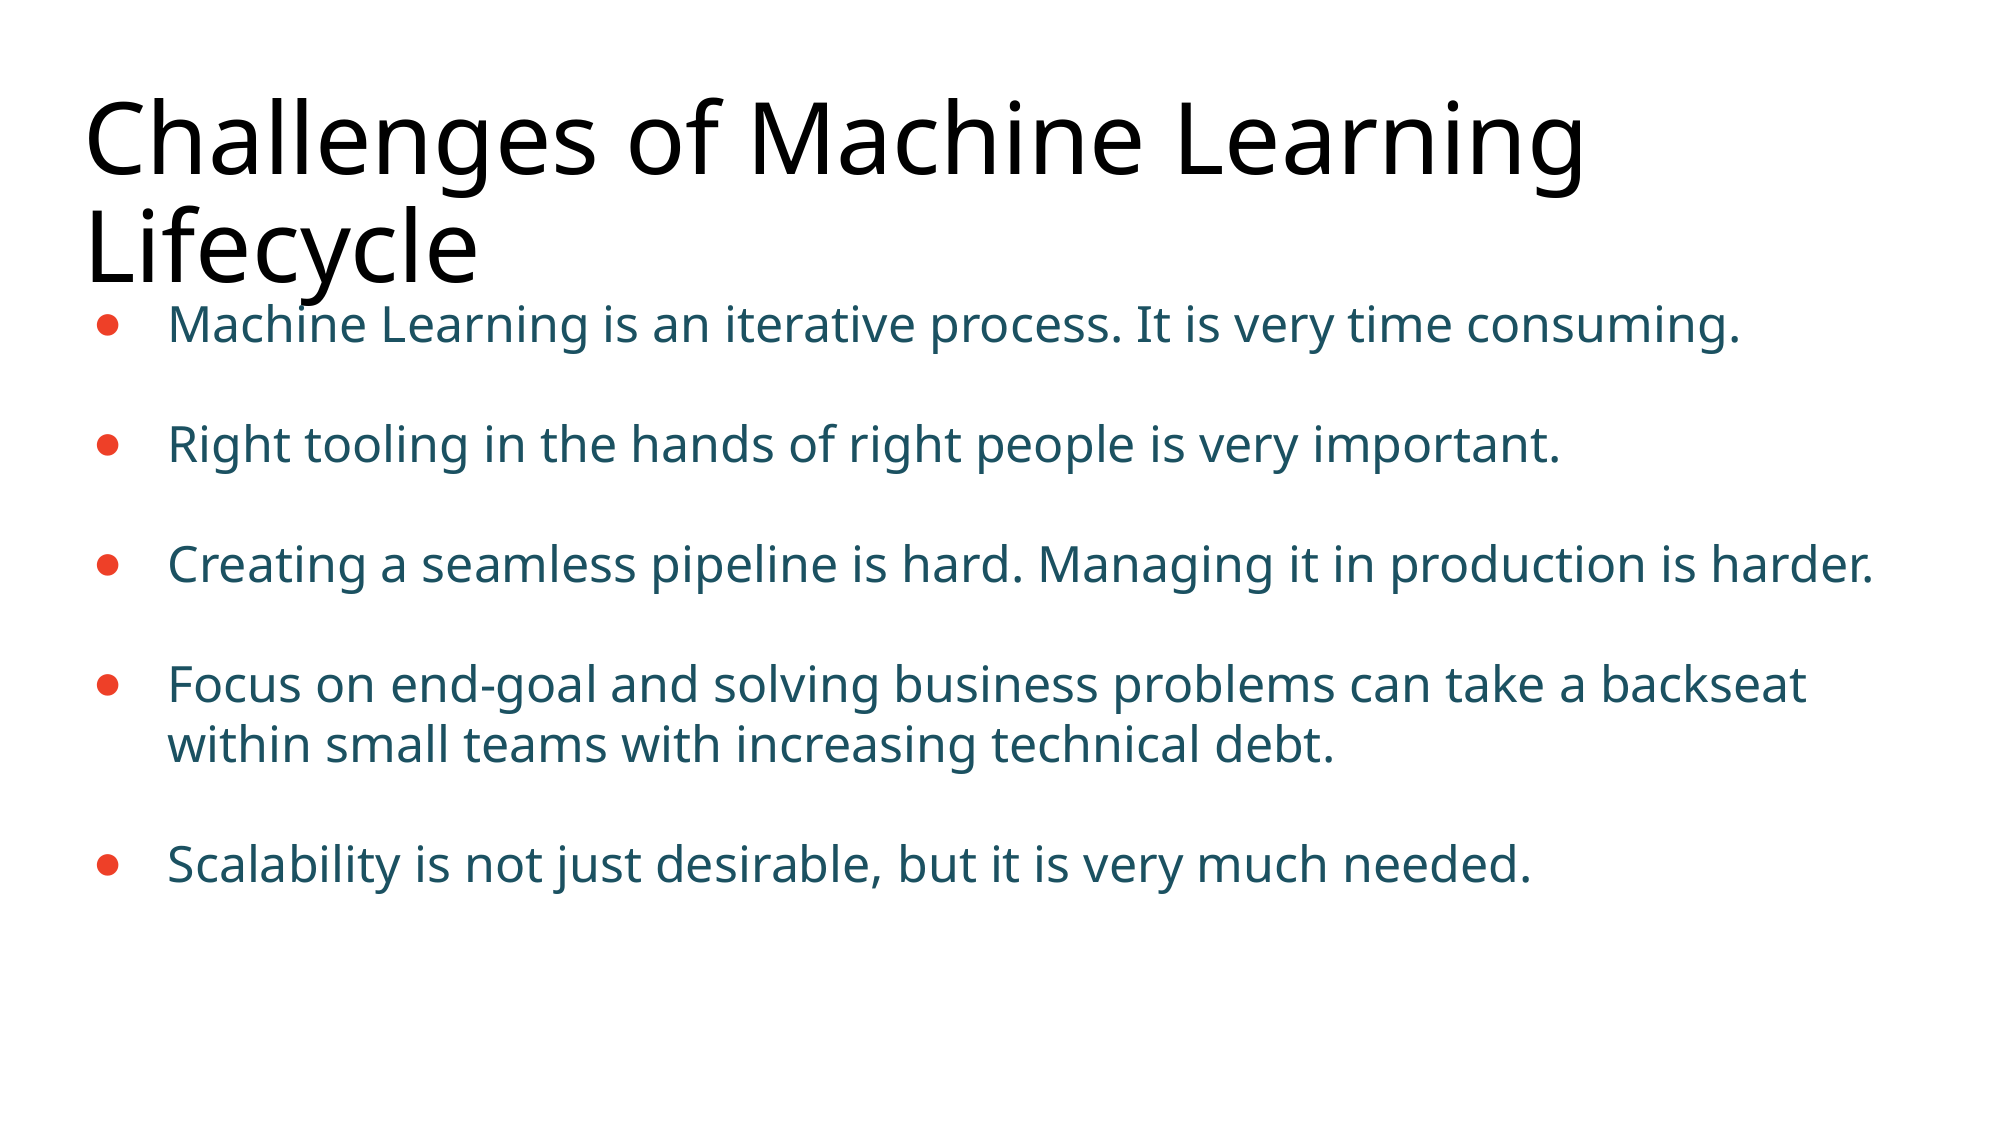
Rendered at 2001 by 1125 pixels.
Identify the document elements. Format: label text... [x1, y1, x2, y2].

list Machine Learning is an iterative process. It is very time consuming. Right tooling in the hands of right people is very important. Creating a seamless pipeline is hard. Managing it in production is harder. Focus on end-goal and solving business problems can take a backseat within small teams with increasing technical debt. Scalability is not just desirable, but it is very much needed. [52, 277, 1917, 938]
title Challenges of Machine Learning Lifecycle [68, 73, 1932, 200]
